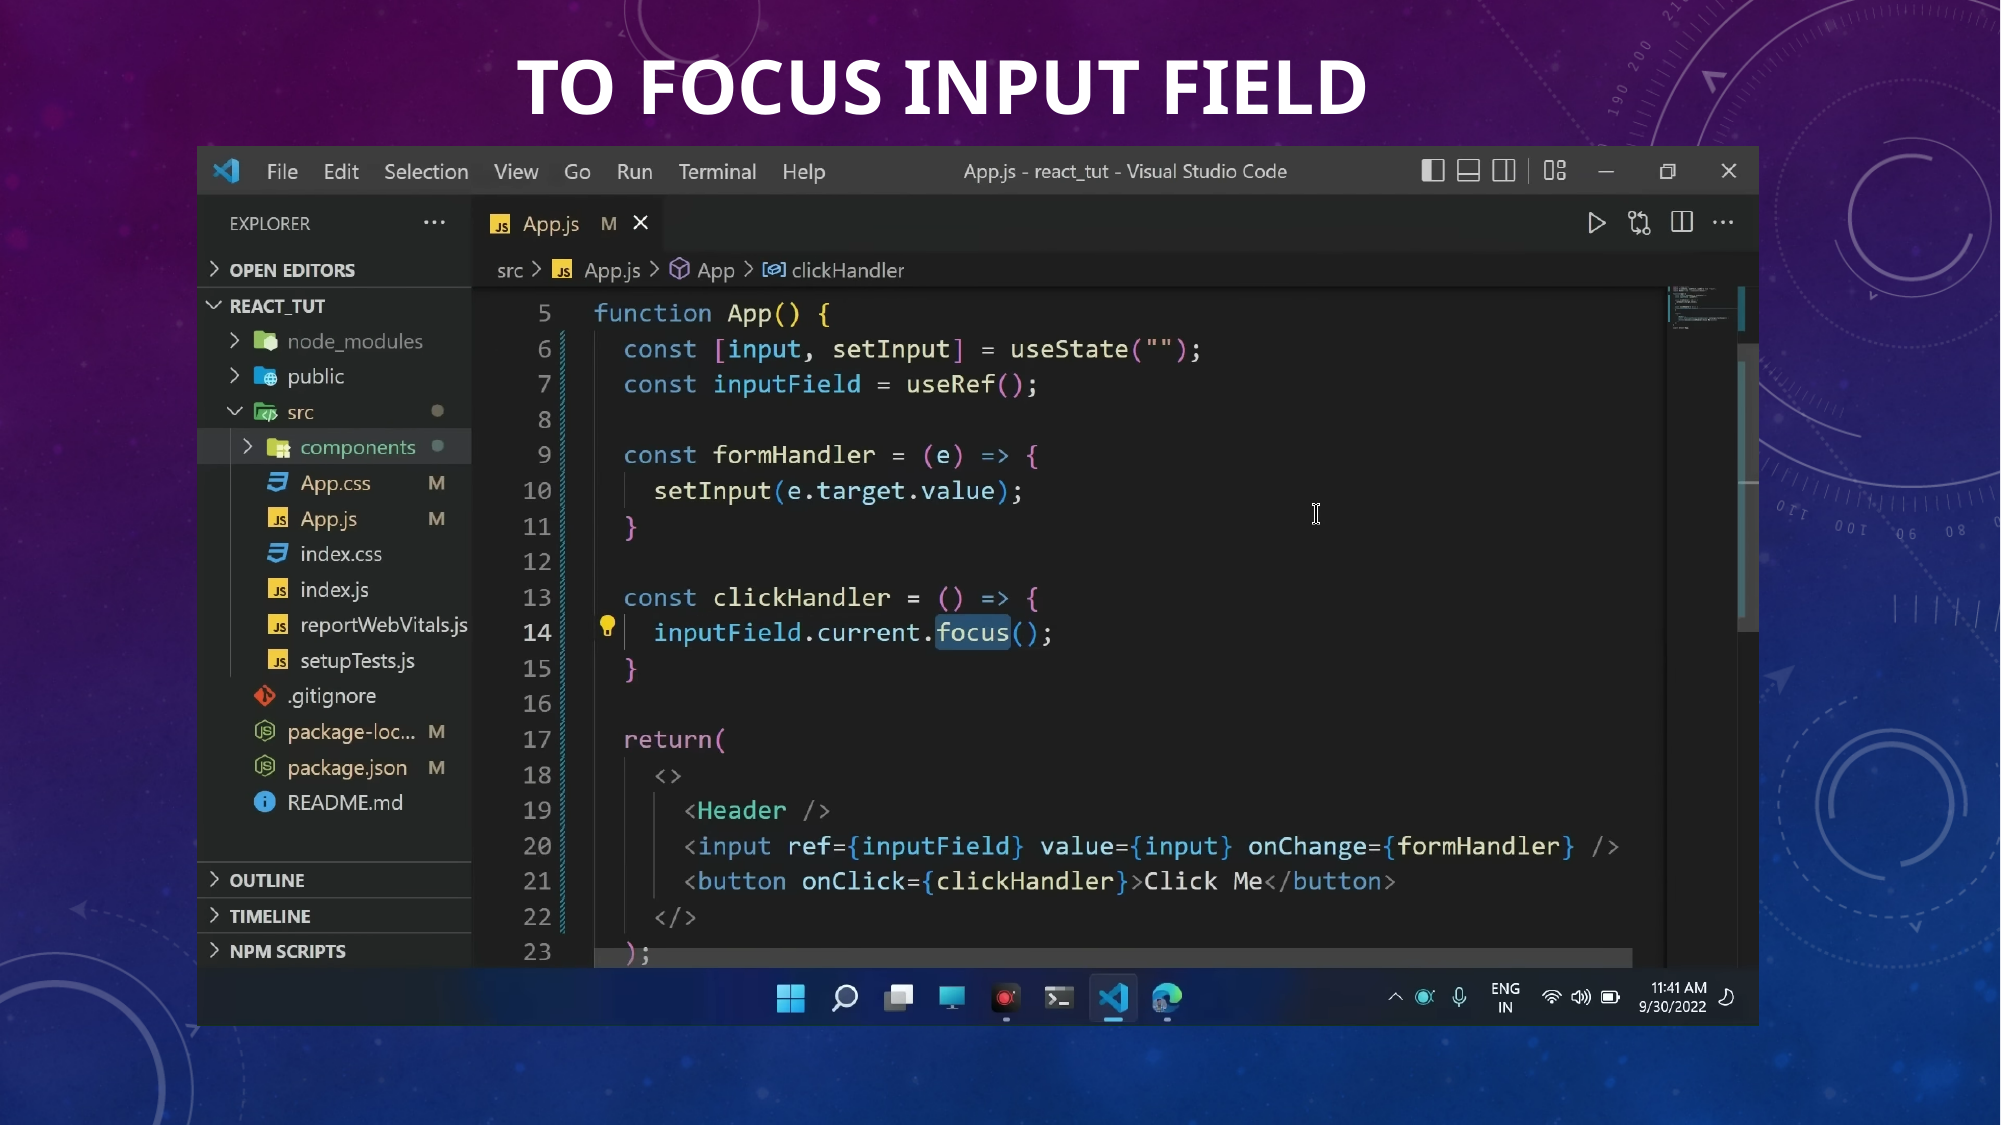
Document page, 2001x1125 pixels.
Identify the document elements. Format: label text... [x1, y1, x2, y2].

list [196, 146, 1760, 1026]
picture [0, 0, 2001, 1125]
title To Focus input field [112, 21, 1775, 147]
